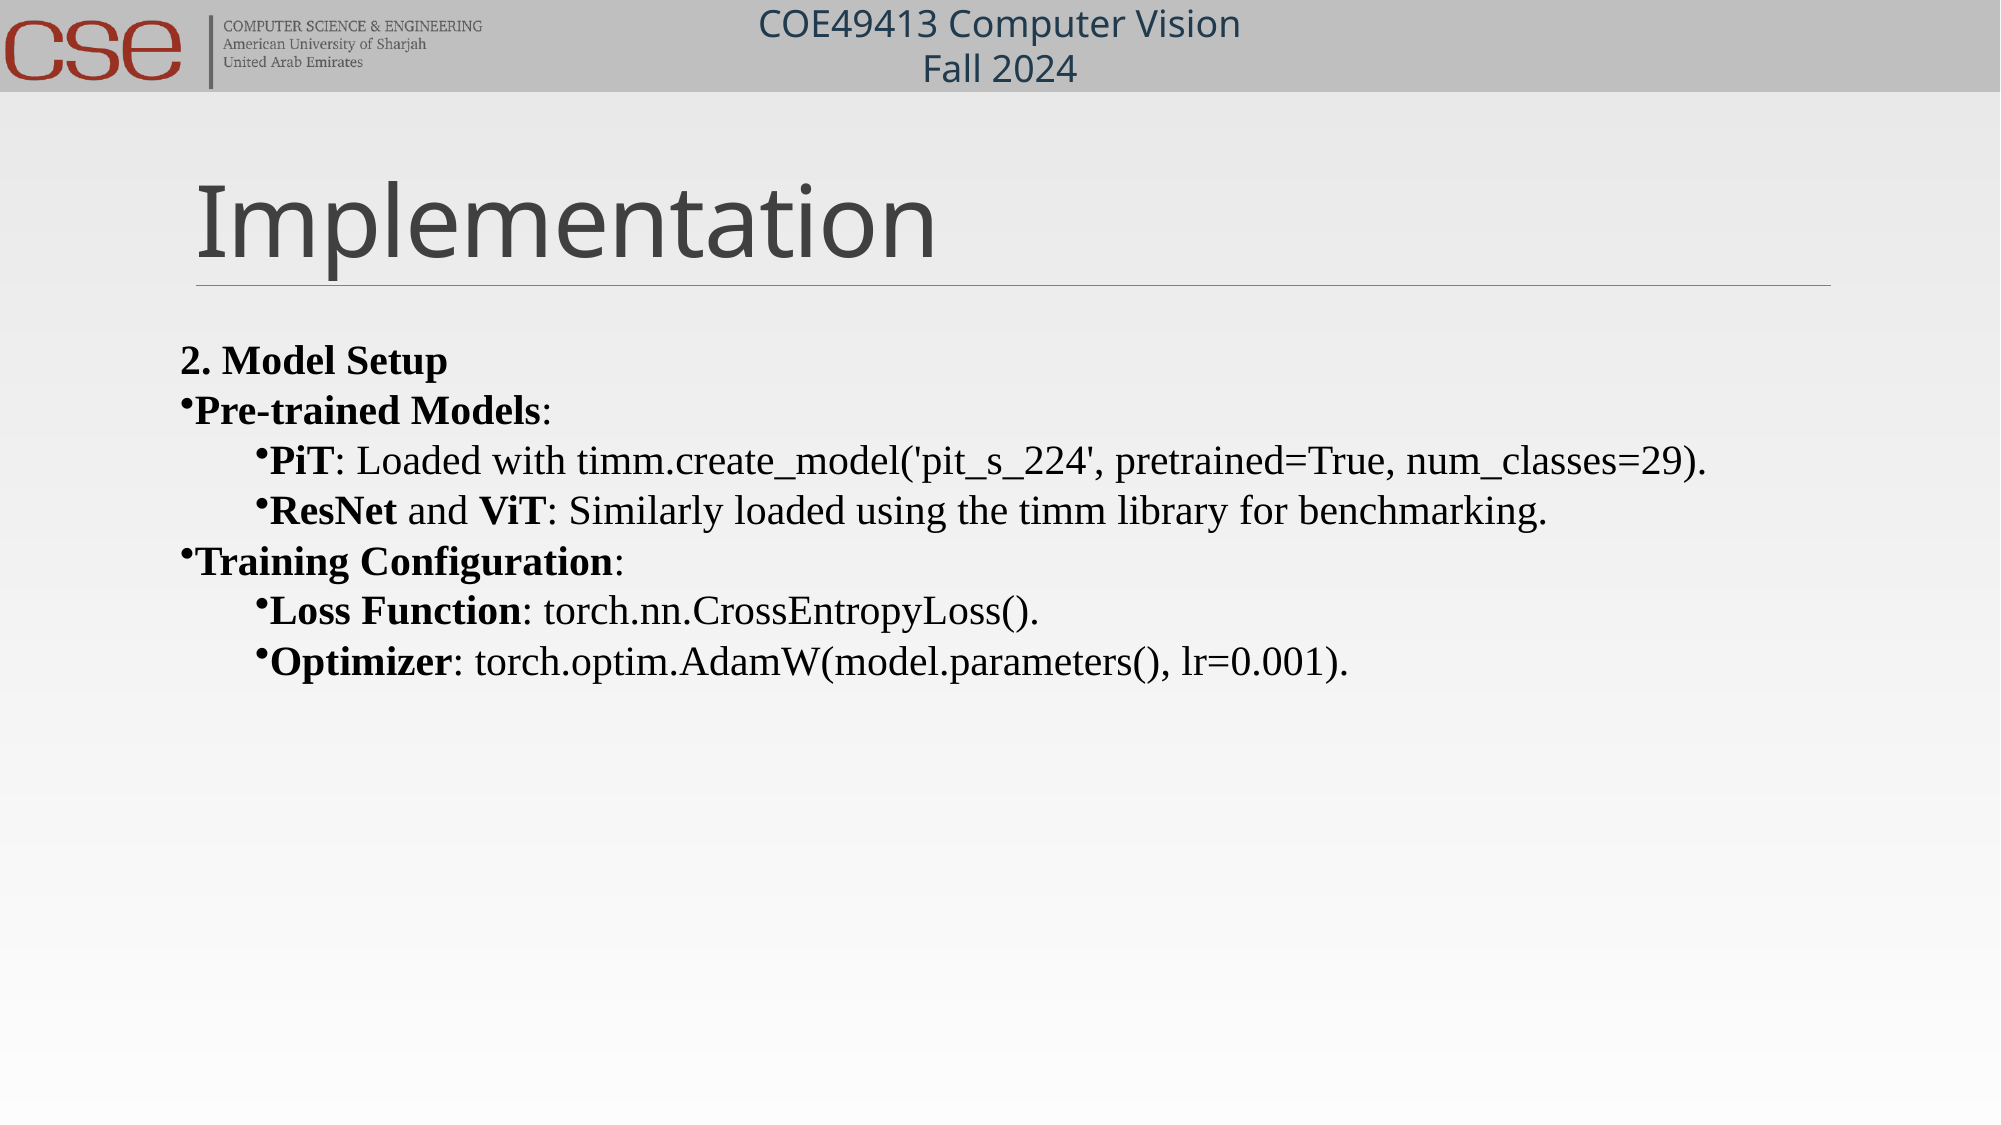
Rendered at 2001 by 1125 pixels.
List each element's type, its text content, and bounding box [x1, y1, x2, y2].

list 2. Model Setup Pre-trained Models: PiT: Loaded with timm.create_model('pit_s_224', pretrained=True, num_classes=29). ResNet and ViT: Similarly loaded using the timm library for benchmarking. Training Configuration: Loss Function: torch.nn.CrossEntropyLoss(). Optimizer: torch.optim.AdamW(model.parameters(), lr=0.001). [180, 325, 1857, 986]
title Implementation [180, 47, 1830, 285]
picture [0, 3, 491, 96]
